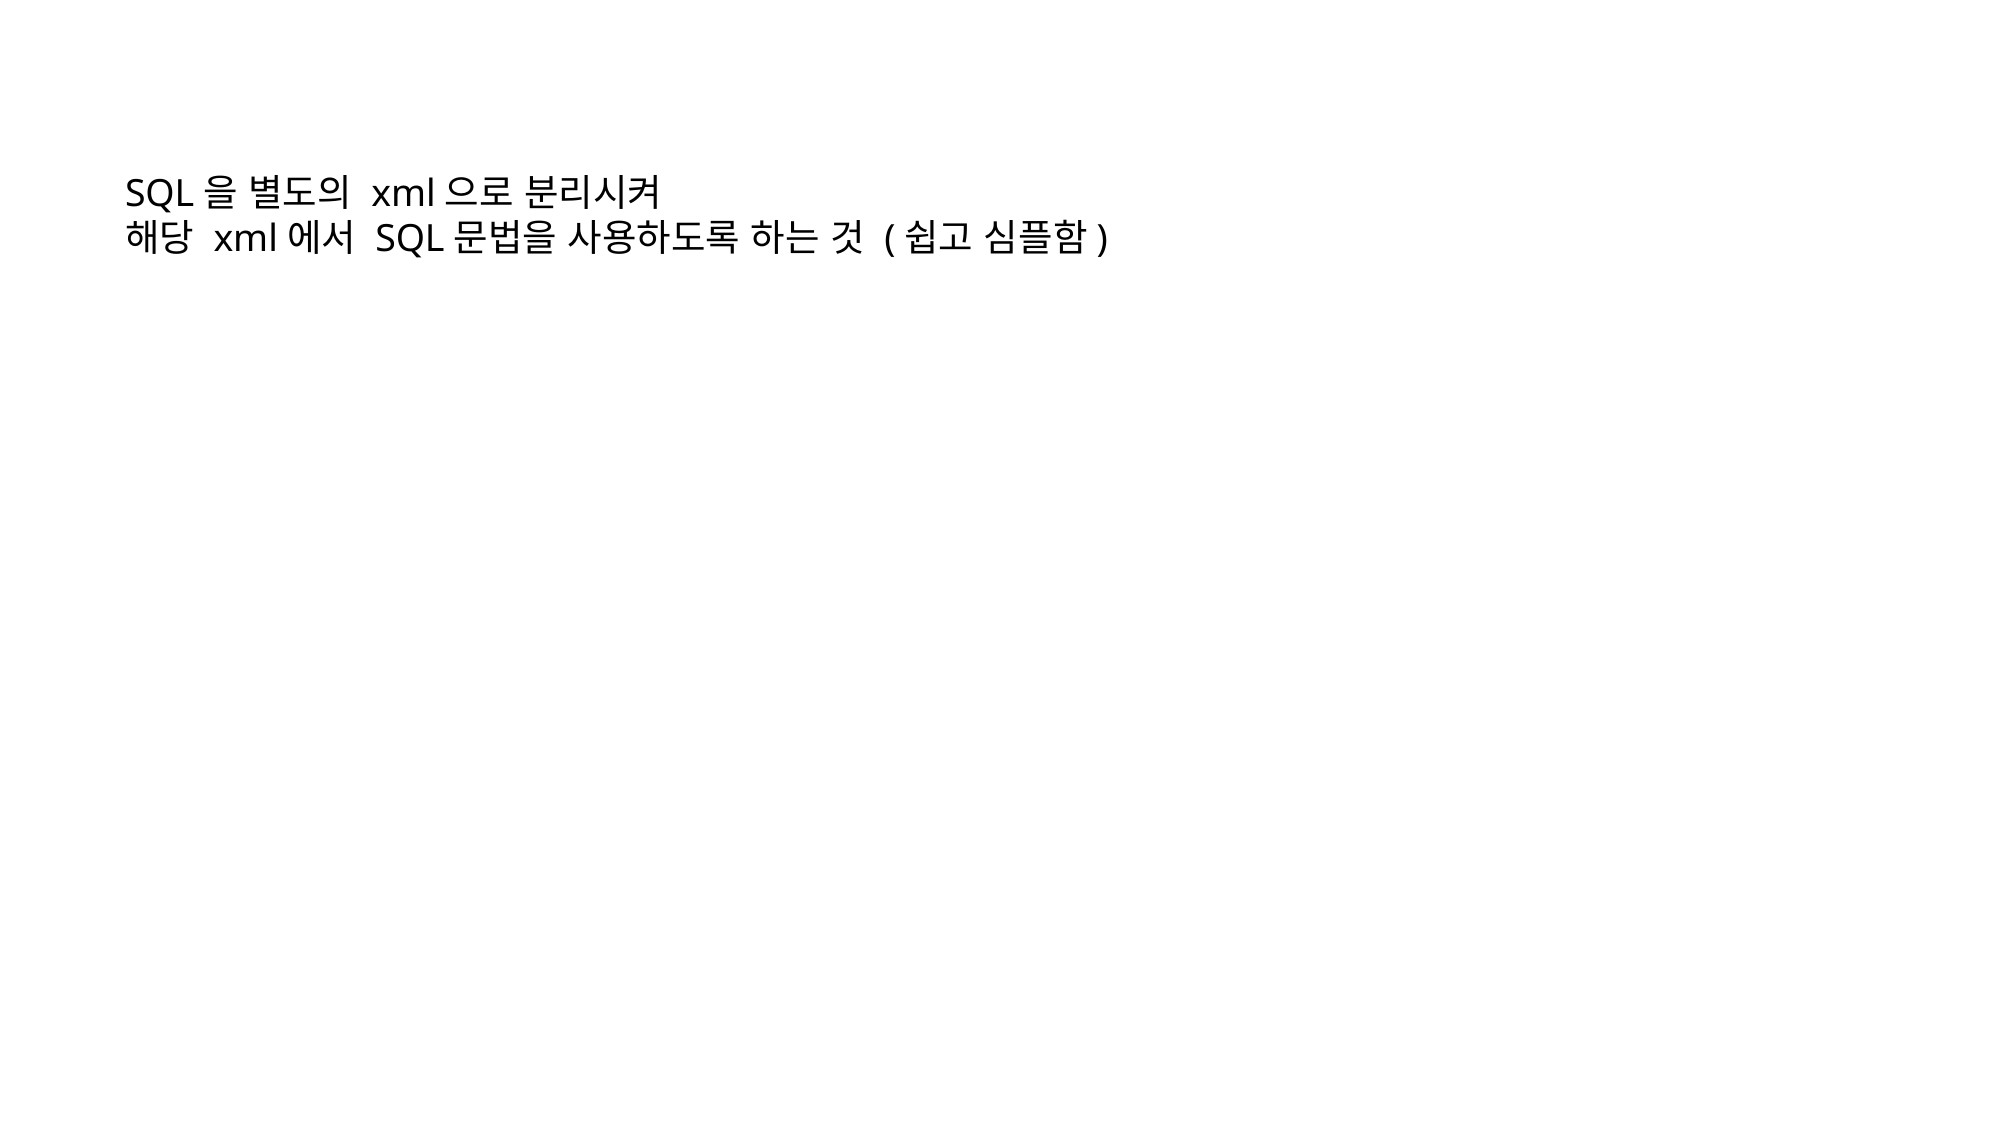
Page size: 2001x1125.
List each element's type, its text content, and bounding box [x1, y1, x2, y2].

text_box SQL을 별도의 xml으로 분리시켜 해당 xml에서 SQL문법을 사용하도록 하는 것 (쉽고 심플함) [110, 161, 1123, 357]
